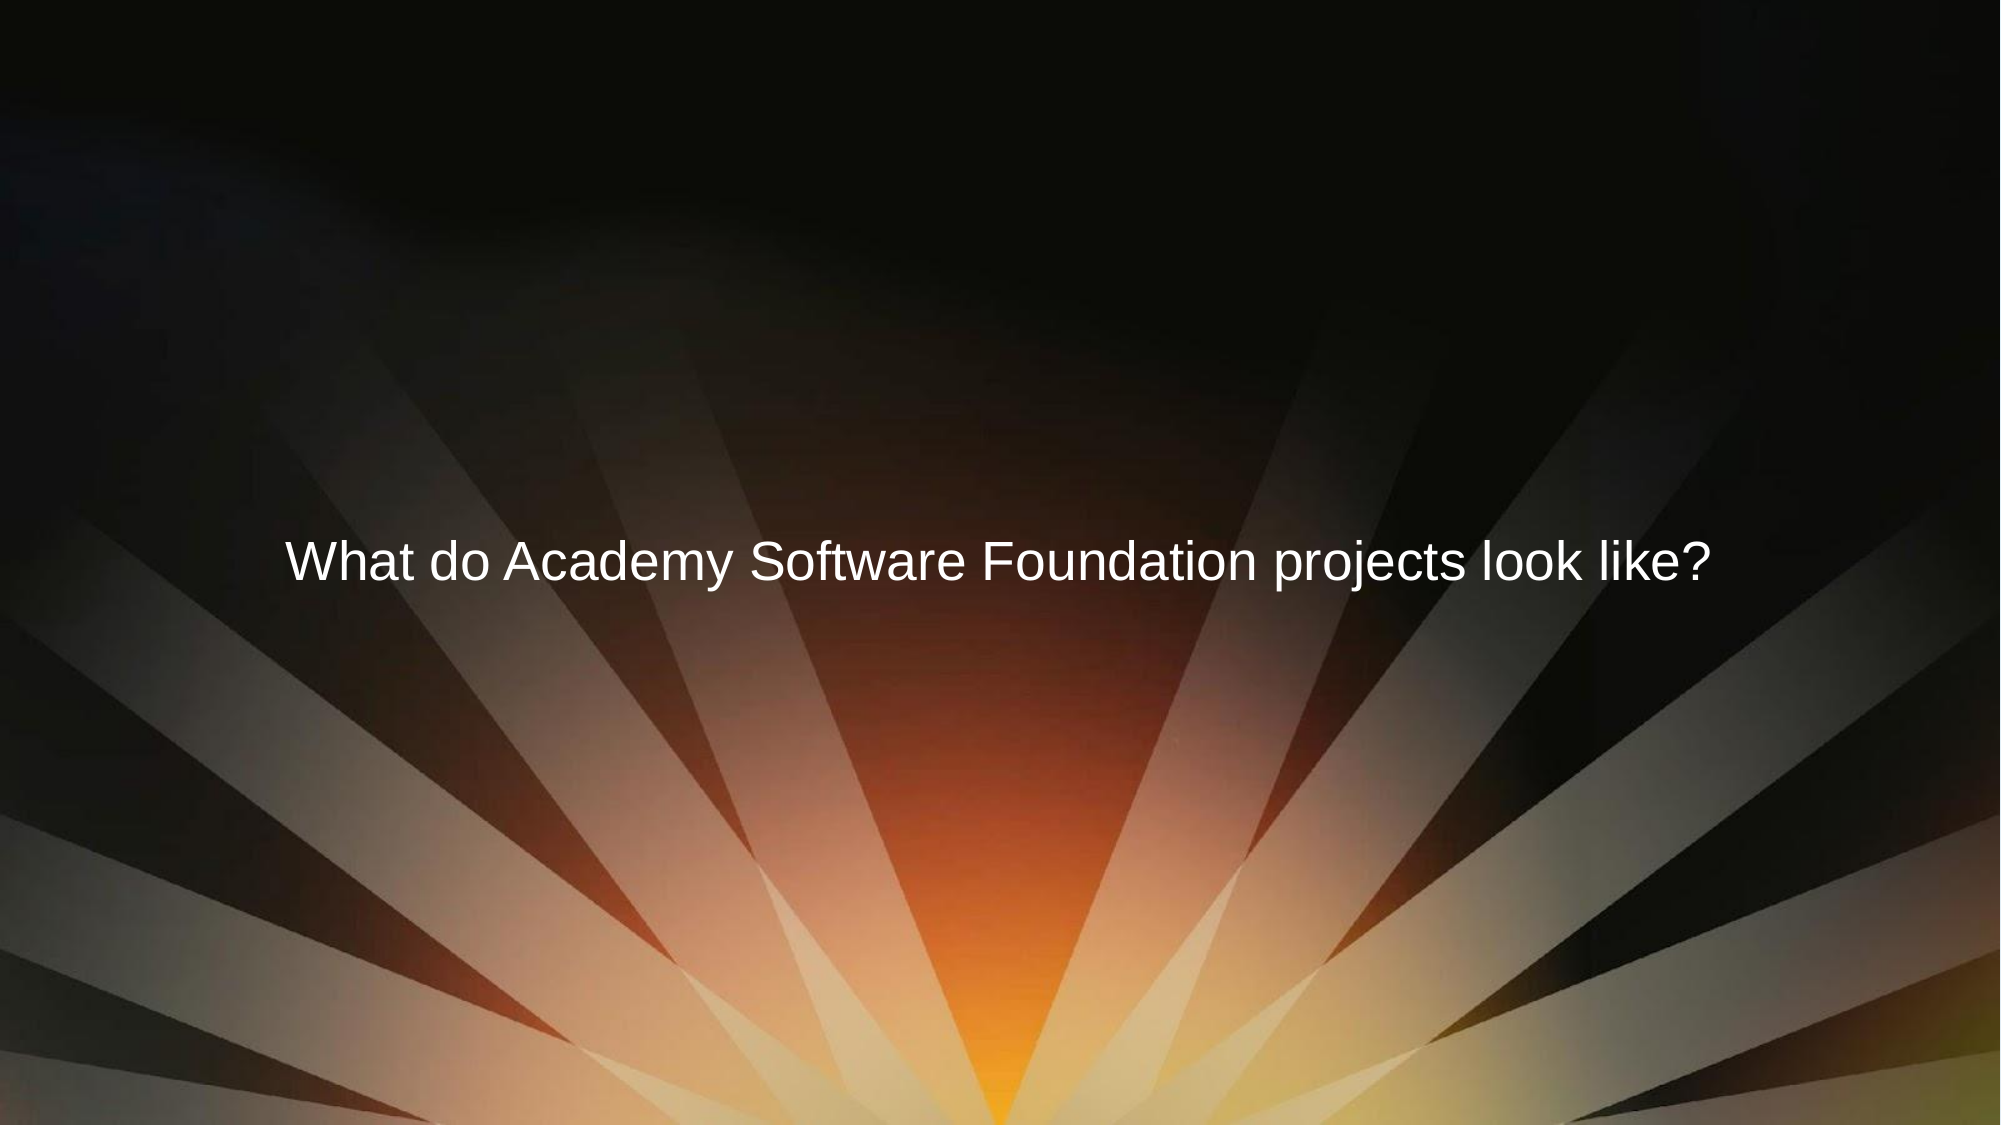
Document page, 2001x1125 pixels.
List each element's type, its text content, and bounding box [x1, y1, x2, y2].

title What do Academy Software Foundation projects look like? [249, 507, 1750, 618]
picture [0, 0, 2001, 1125]
